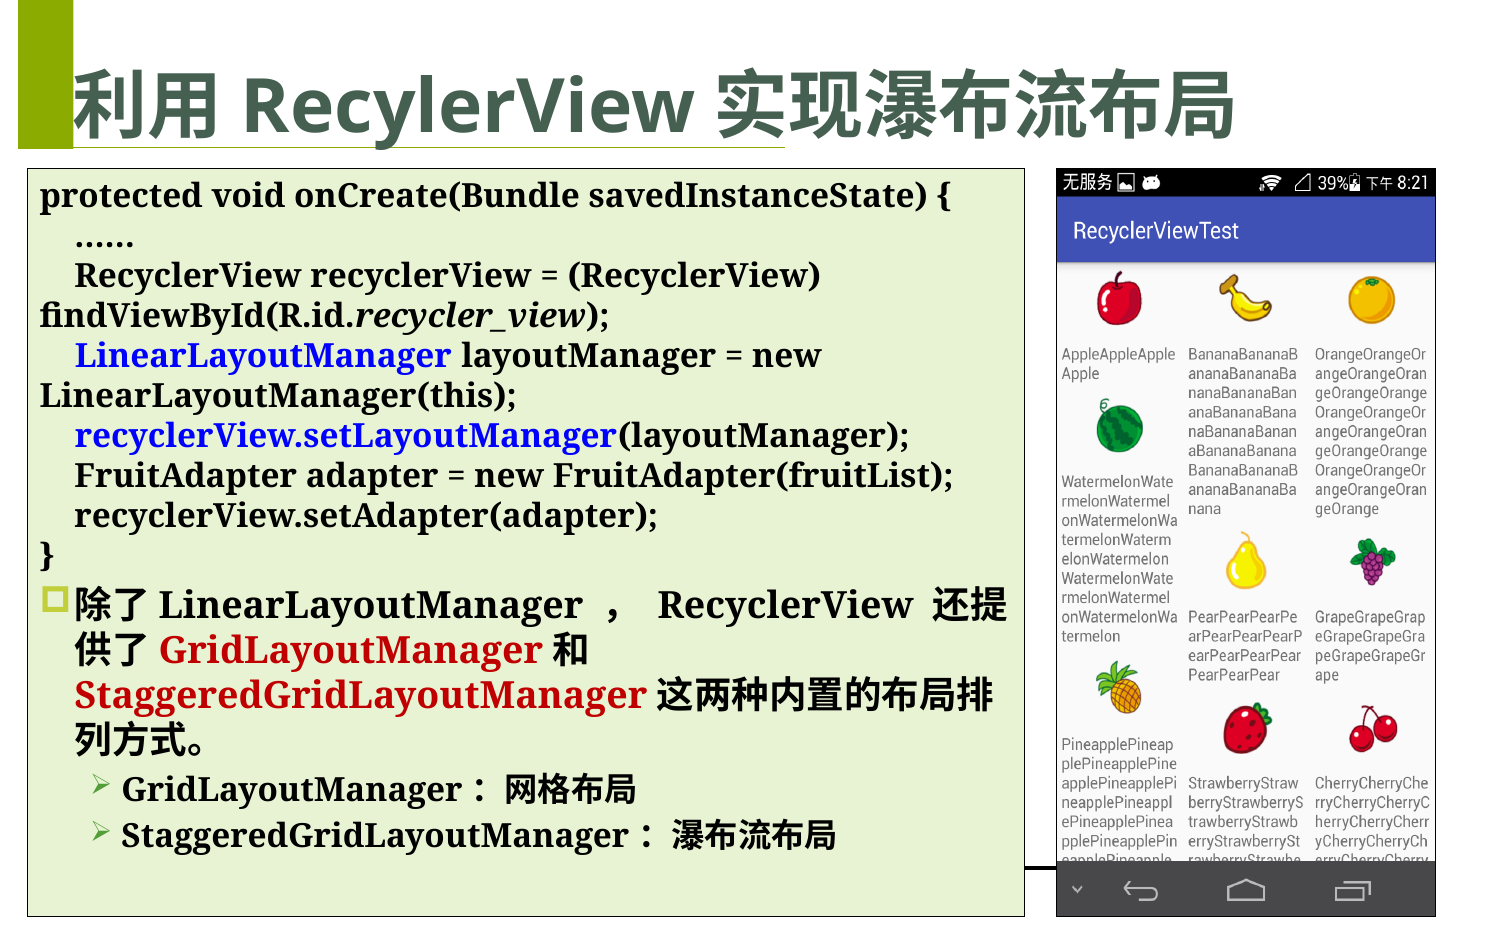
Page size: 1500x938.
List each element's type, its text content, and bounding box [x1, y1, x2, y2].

list protected void onCreate(Bundle savedInstanceState) { …… RecyclerView recyclerView = (RecyclerView) findViewById(R.id.recycler_view); LinearLayoutManager layoutManager = new LinearLayoutManager(this); recyclerView.setLayoutManager(layoutManager); FruitAdapter adapter = new FruitAdapter(fruitList); recyclerView.setAdapter(adapter); } 除了LinearLayoutManager ， RecyclerView 还提供了GridLayoutManager和StaggeredGridLayoutManager这两种内置的布局排列方式。 GridLayoutManager：网格布局 StaggeredGridLayoutManager：瀑布流布局 [27, 168, 1025, 917]
title 利用RecylerView实现瀑布流布局 [72, 0, 1423, 148]
picture [1056, 168, 1436, 917]
